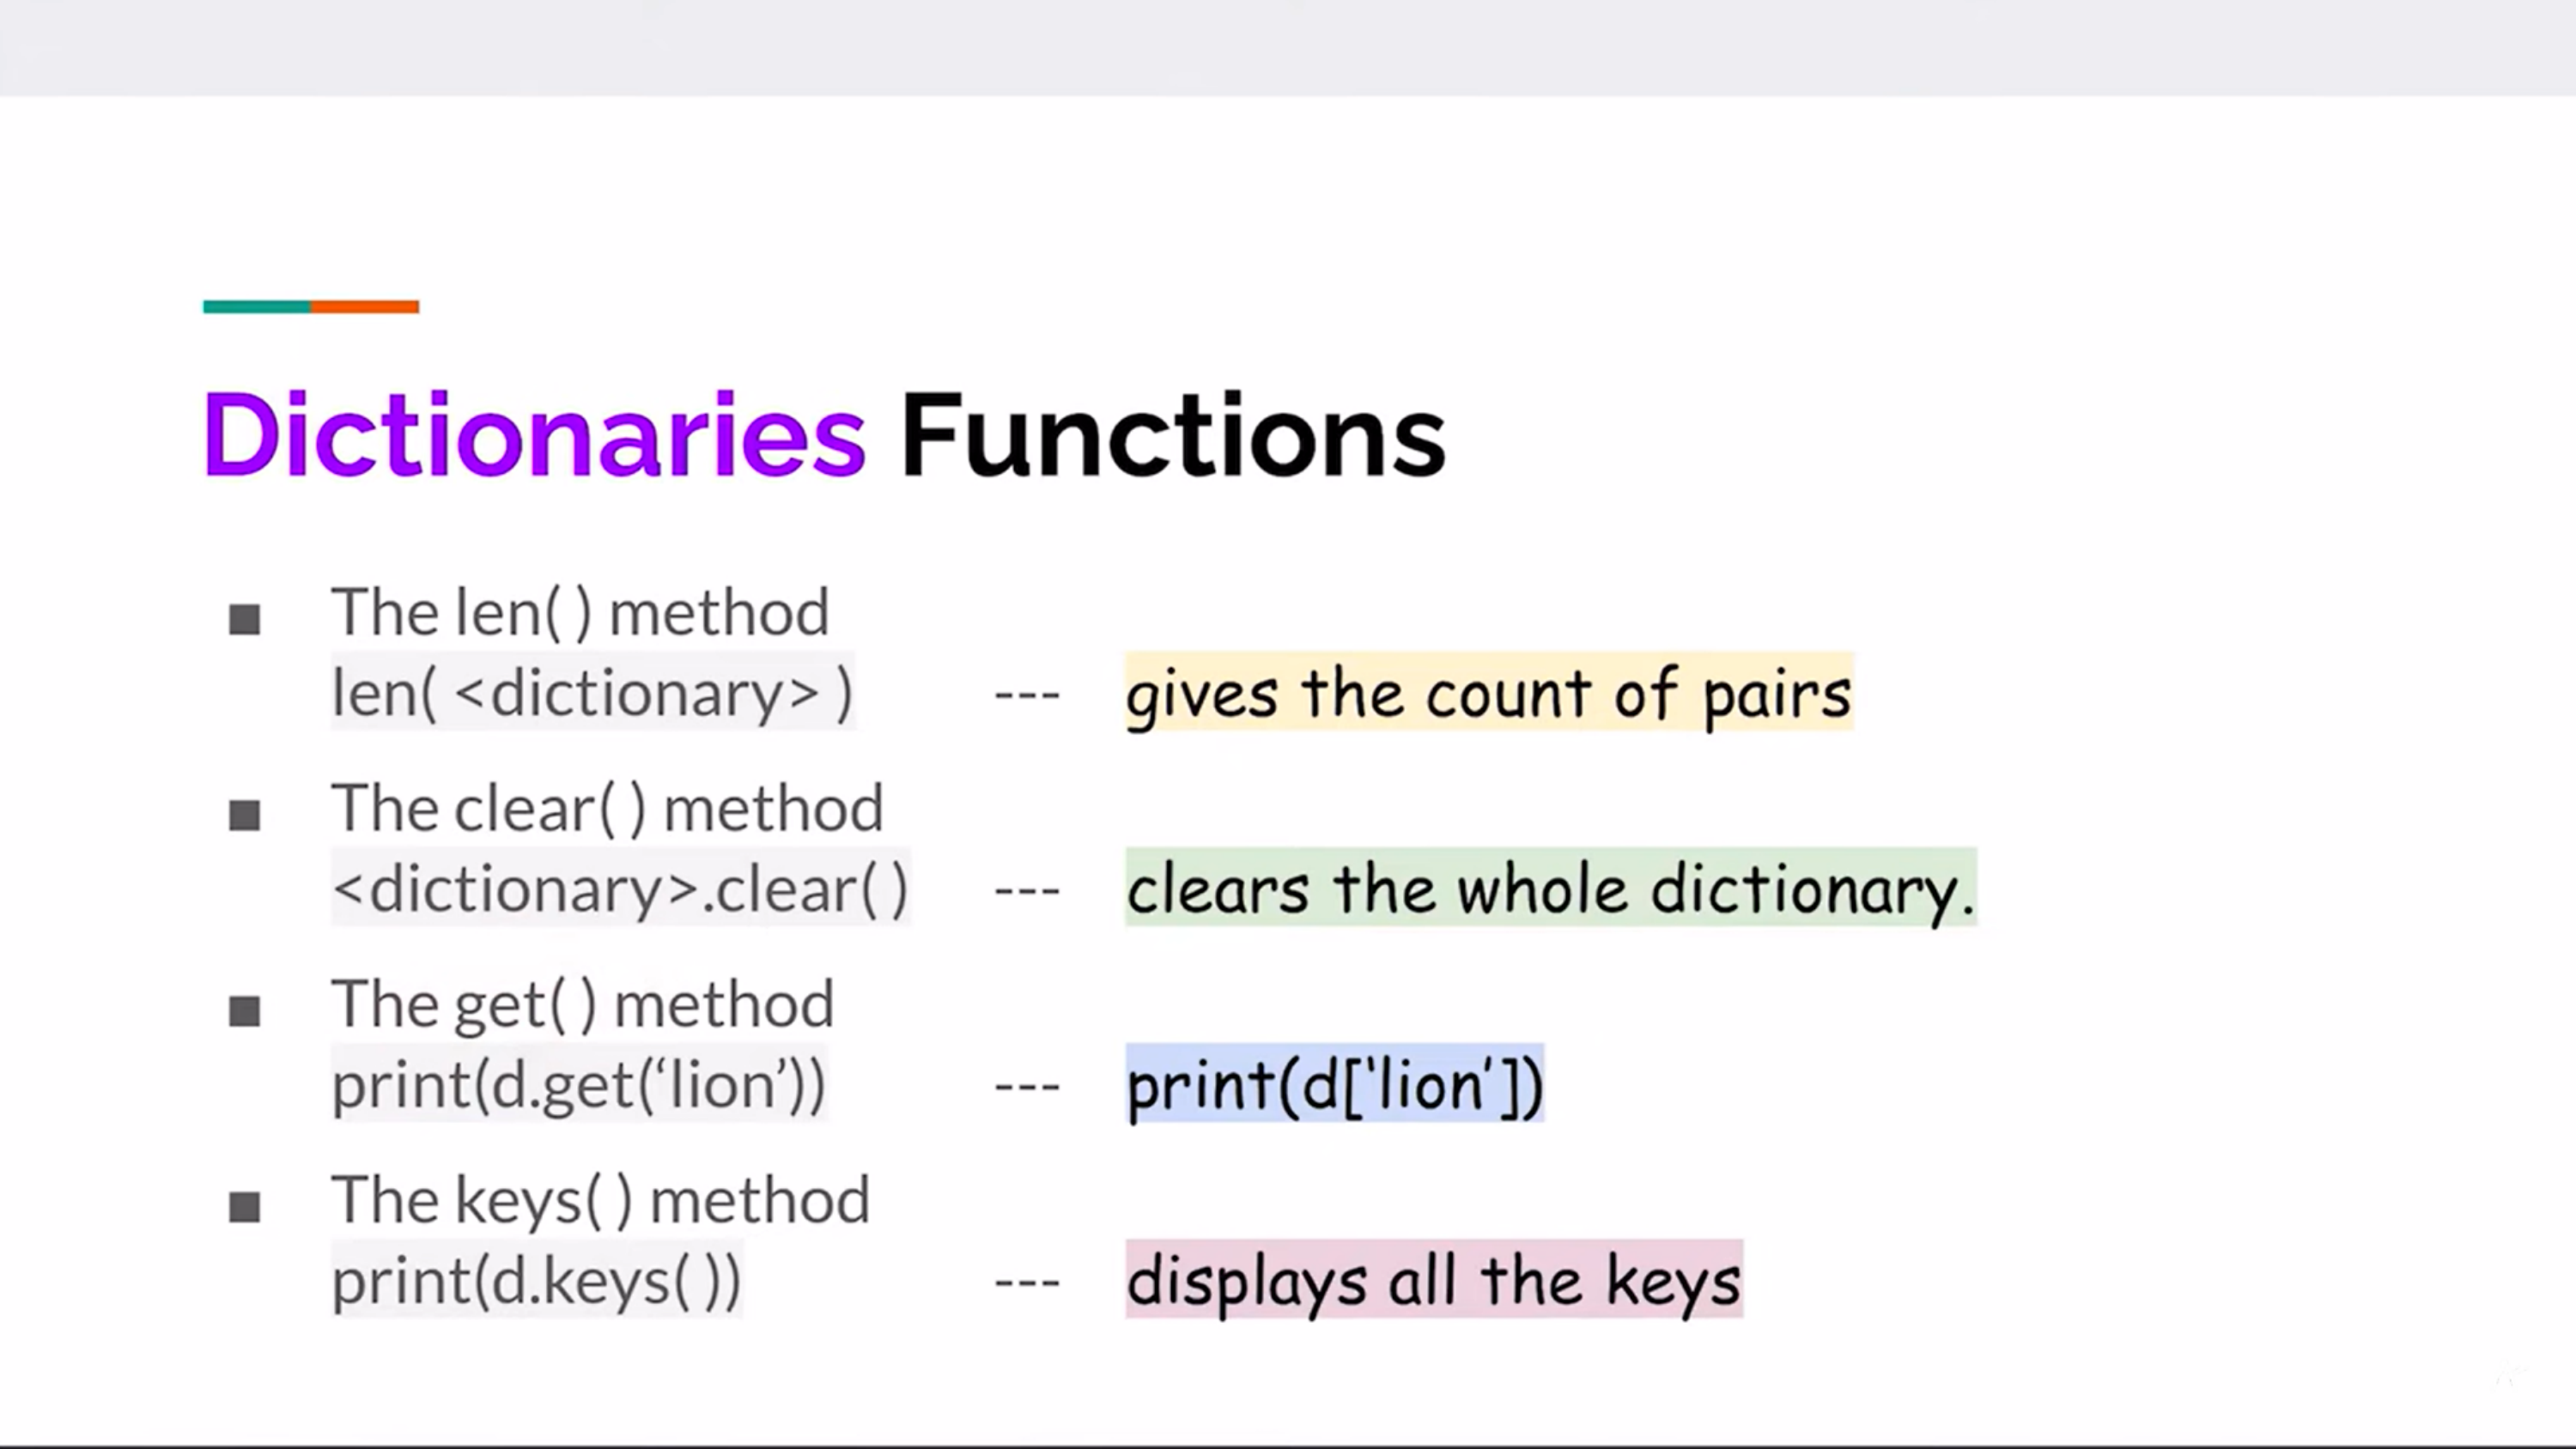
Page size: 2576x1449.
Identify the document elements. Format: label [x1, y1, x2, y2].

text_box [0, 0, 2576, 1449]
